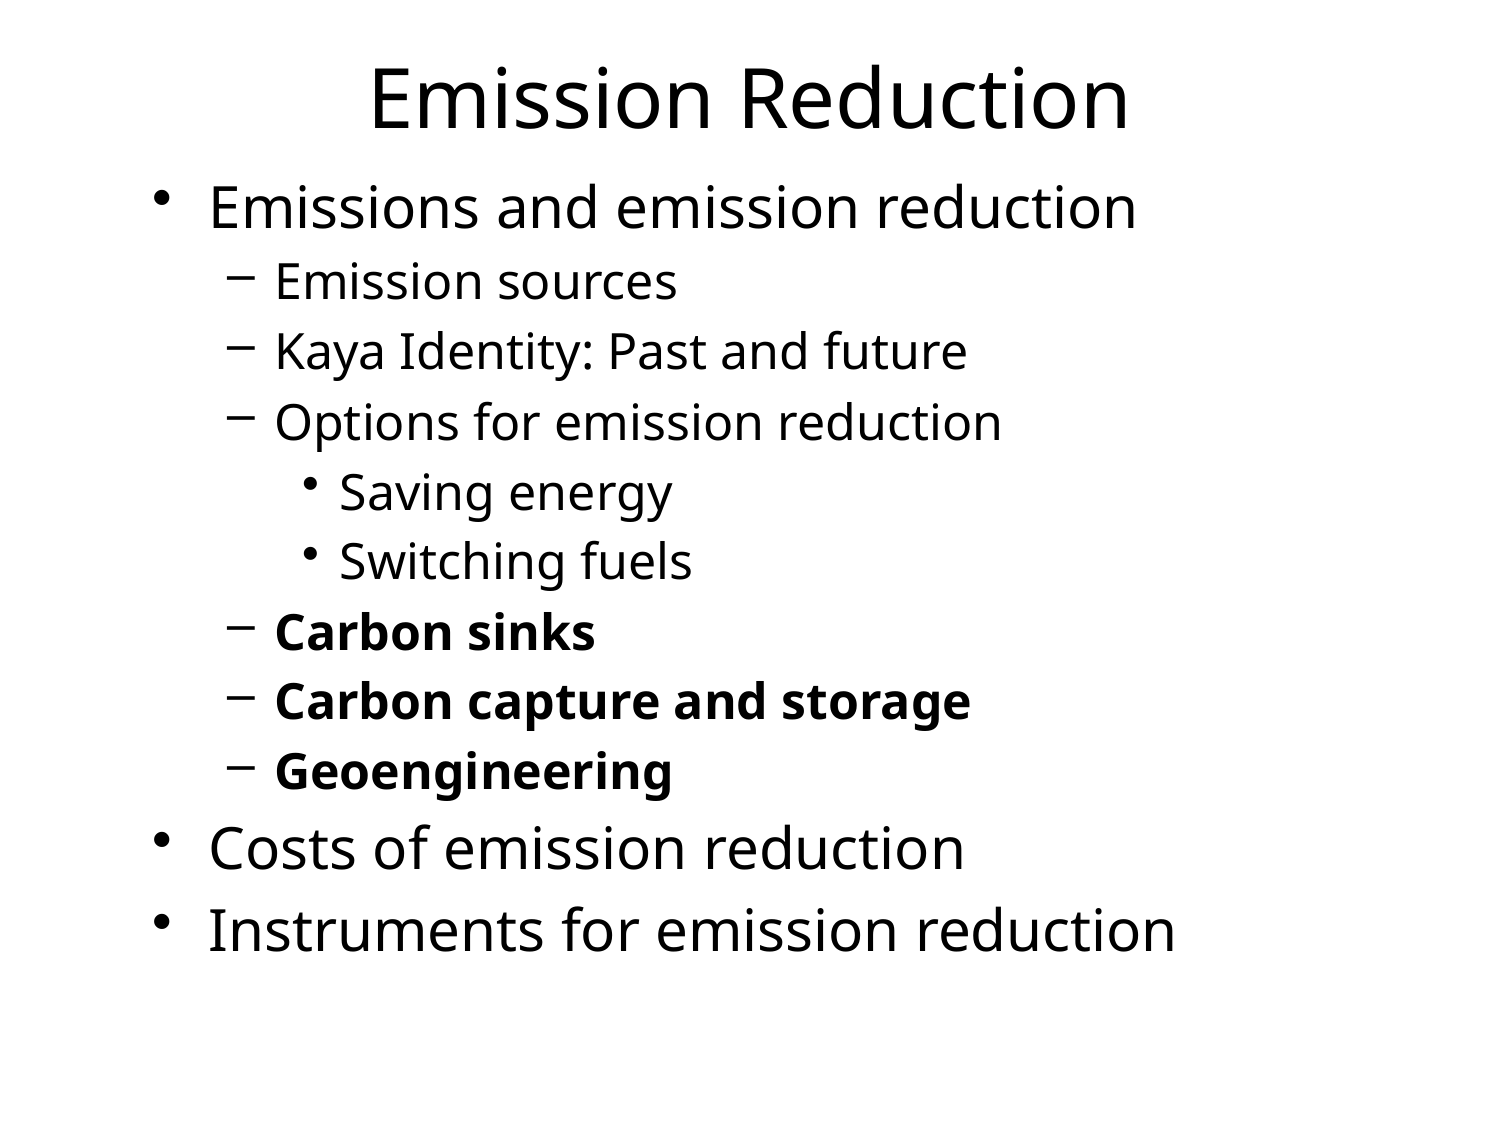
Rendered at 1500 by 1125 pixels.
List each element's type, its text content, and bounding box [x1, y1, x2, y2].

list Emissions and emission reduction Emission sources Kaya Identity: Past and future Options for emission reduction Saving energy Switching fuels Carbon sinks Carbon capture and storage Geoengineering Costs of emission reduction Instruments for emission reduction [137, 162, 1413, 838]
title Emission Reduction [112, 1, 1388, 190]
